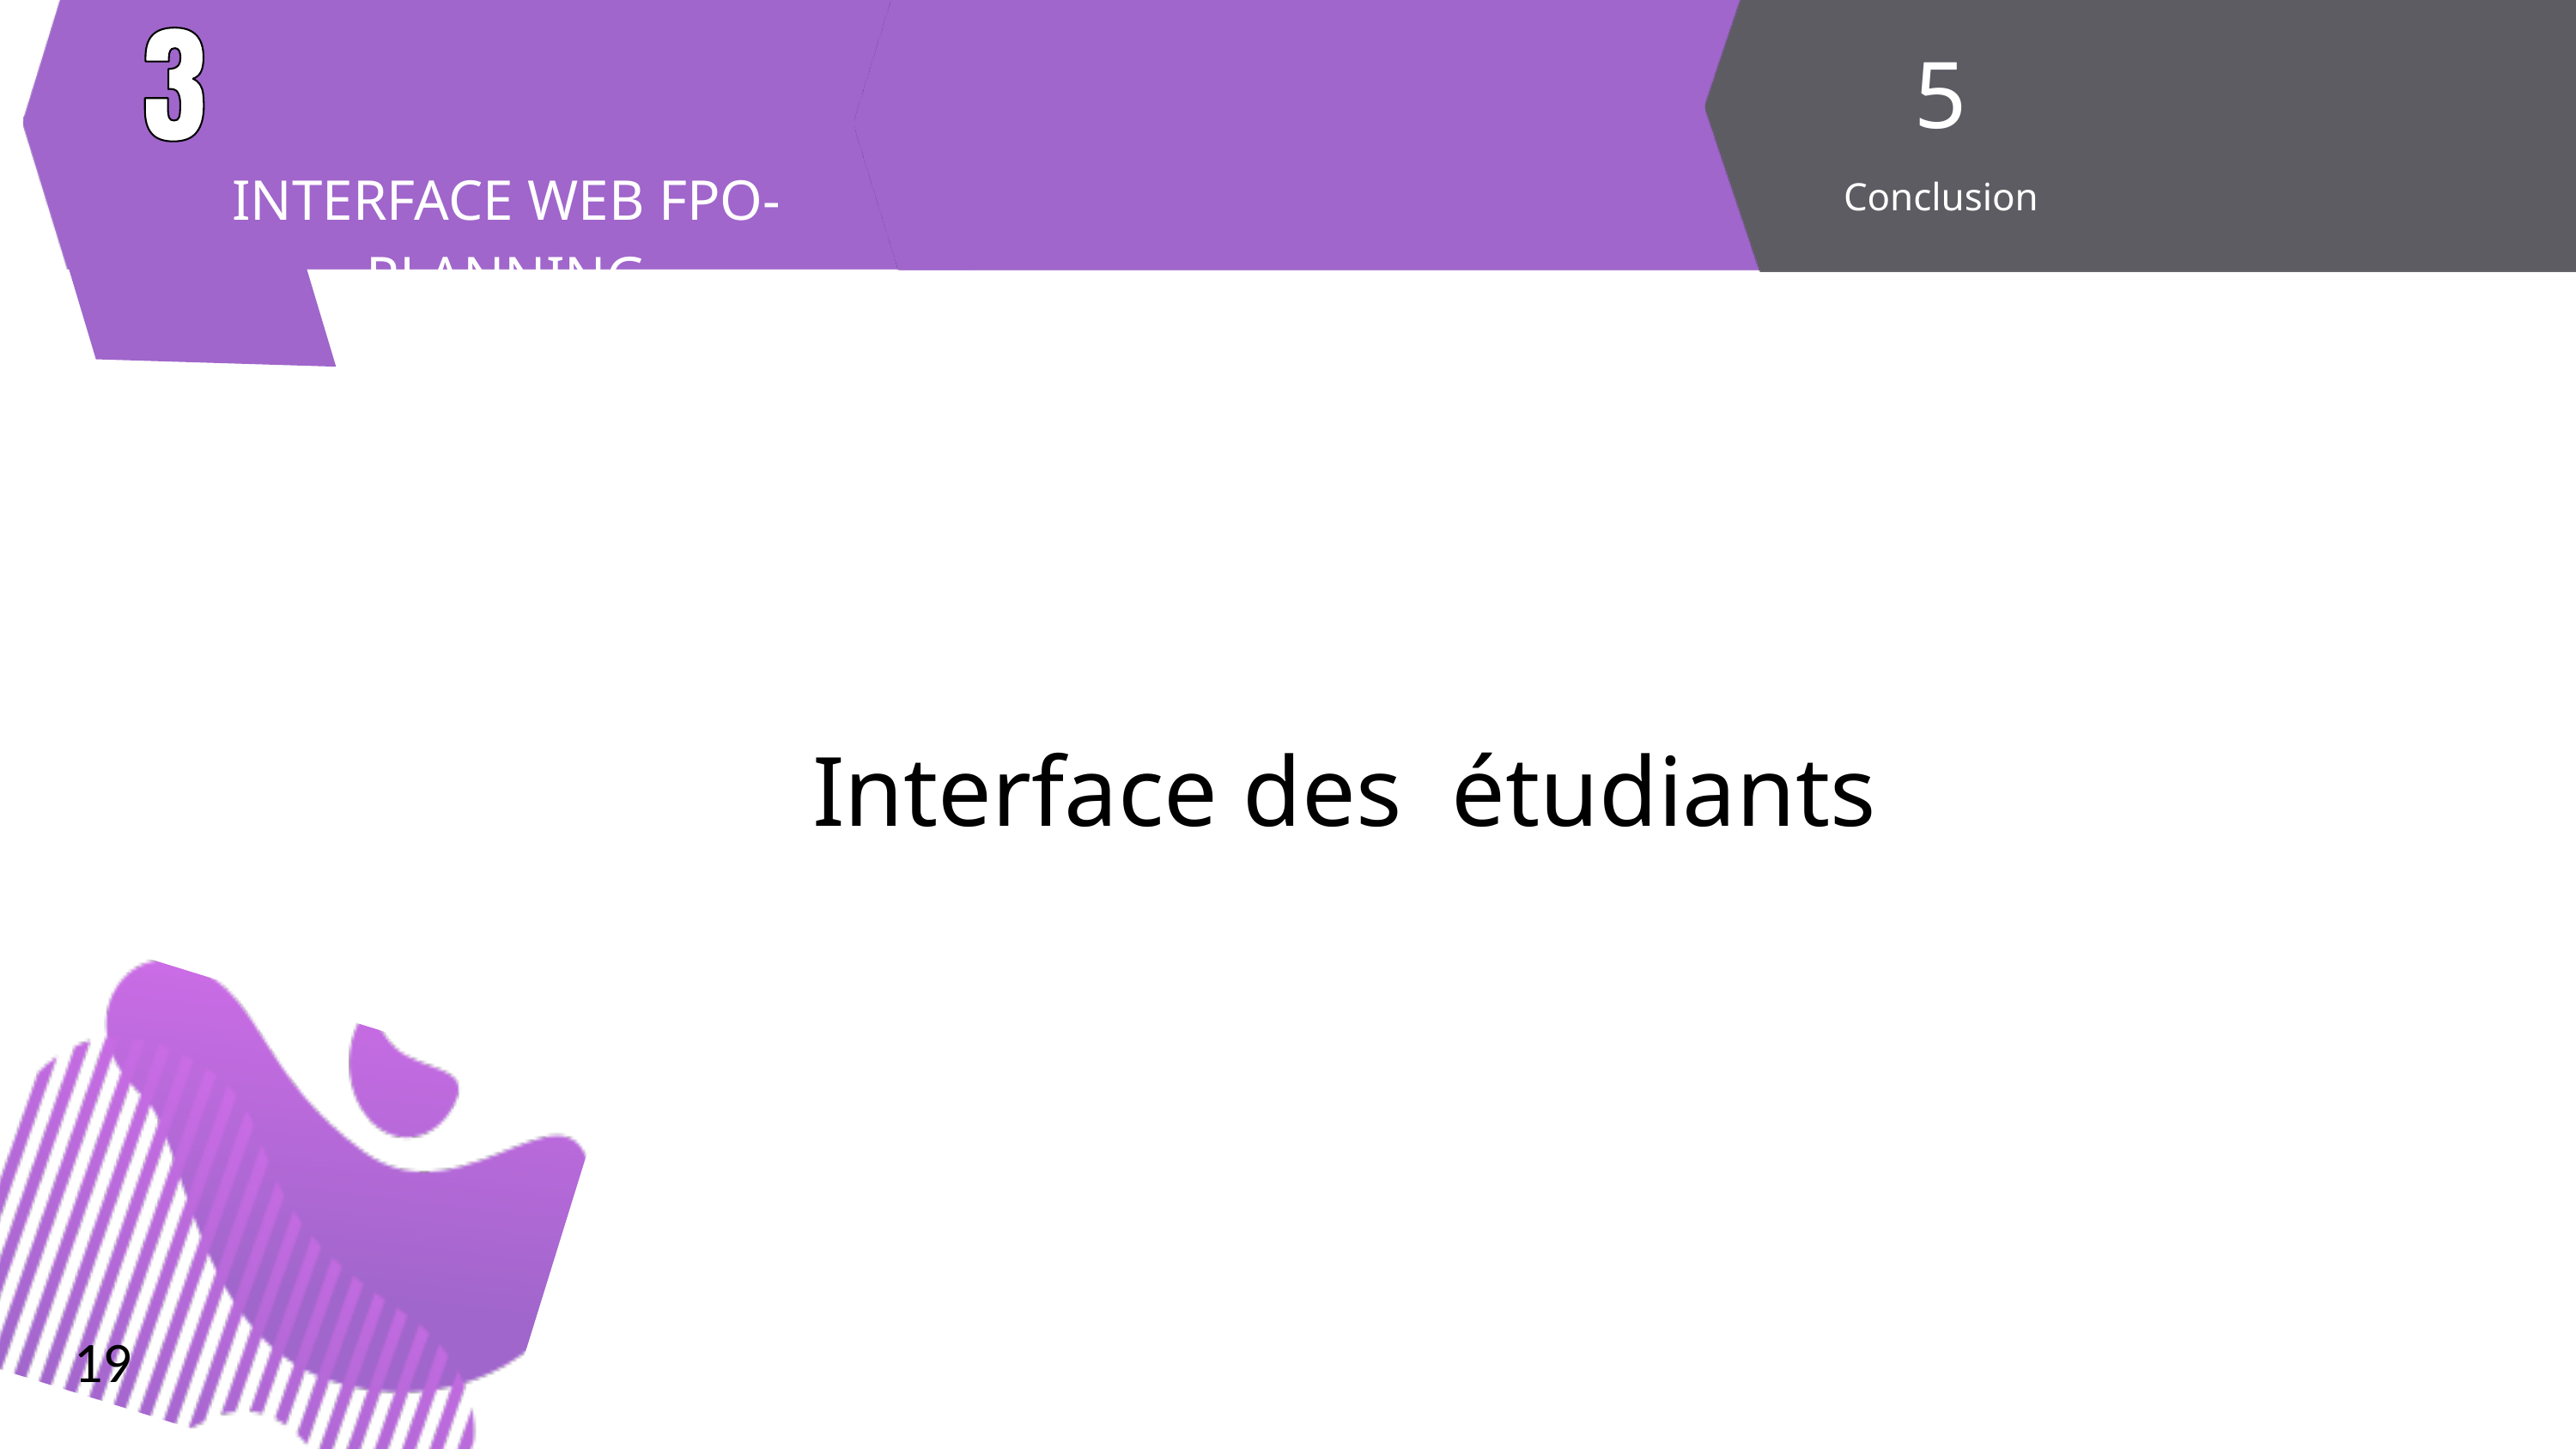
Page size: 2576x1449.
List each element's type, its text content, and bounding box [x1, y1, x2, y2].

text_box [1825, 0, 2576, 272]
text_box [144, 27, 204, 142]
text_box Conclusion [1825, 165, 2133, 219]
text_box [0, 933, 604, 1449]
text_box 5 [1907, 17, 1975, 147]
text_box 19 [60, 1319, 161, 1401]
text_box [15, 0, 1819, 367]
text_box Interface des étudiants [768, 711, 1922, 846]
